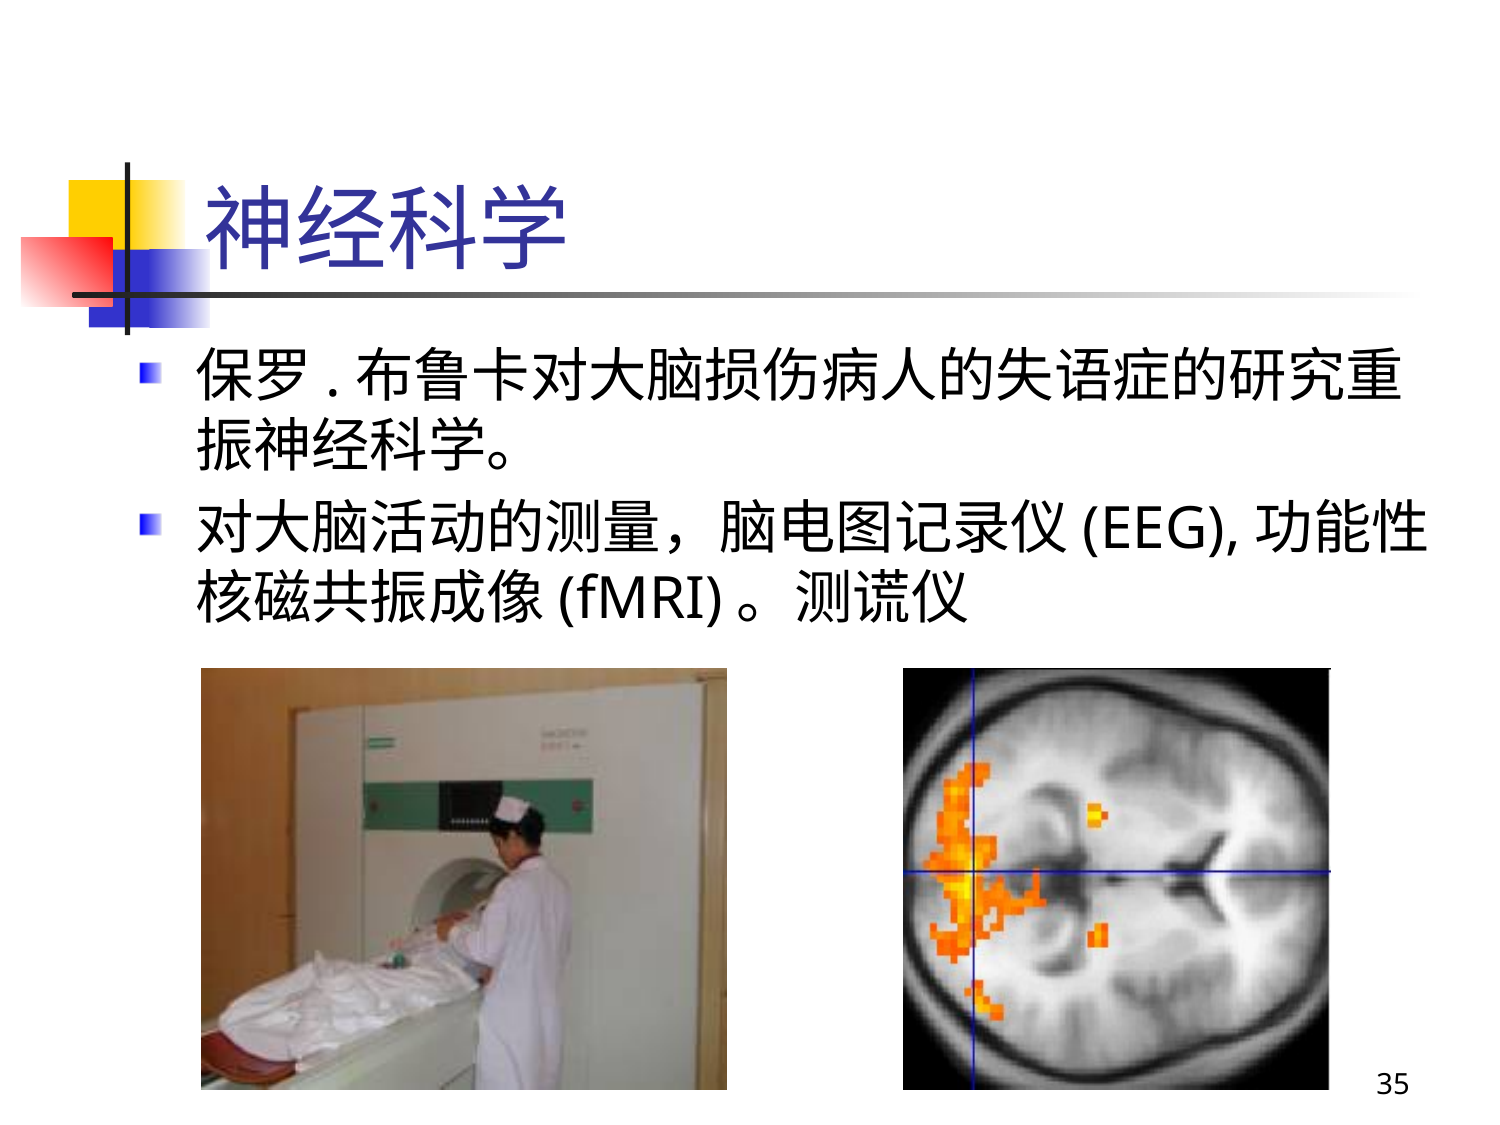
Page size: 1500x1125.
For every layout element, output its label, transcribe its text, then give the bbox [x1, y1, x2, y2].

picture [138, 512, 164, 538]
picture [200, 668, 727, 1090]
title 神经科学 [188, 101, 1468, 289]
list 保罗.布鲁卡对大脑损伤病人的失语症的研究重振神经科学。 对大脑活动的测量，脑电图记录仪(EEG),功能性核磁共振成像(fMRI)。测谎仪 [123, 331, 1469, 1090]
picture [903, 668, 1332, 1090]
slide_number 35 [1112, 1090, 1426, 1113]
picture [138, 361, 164, 386]
